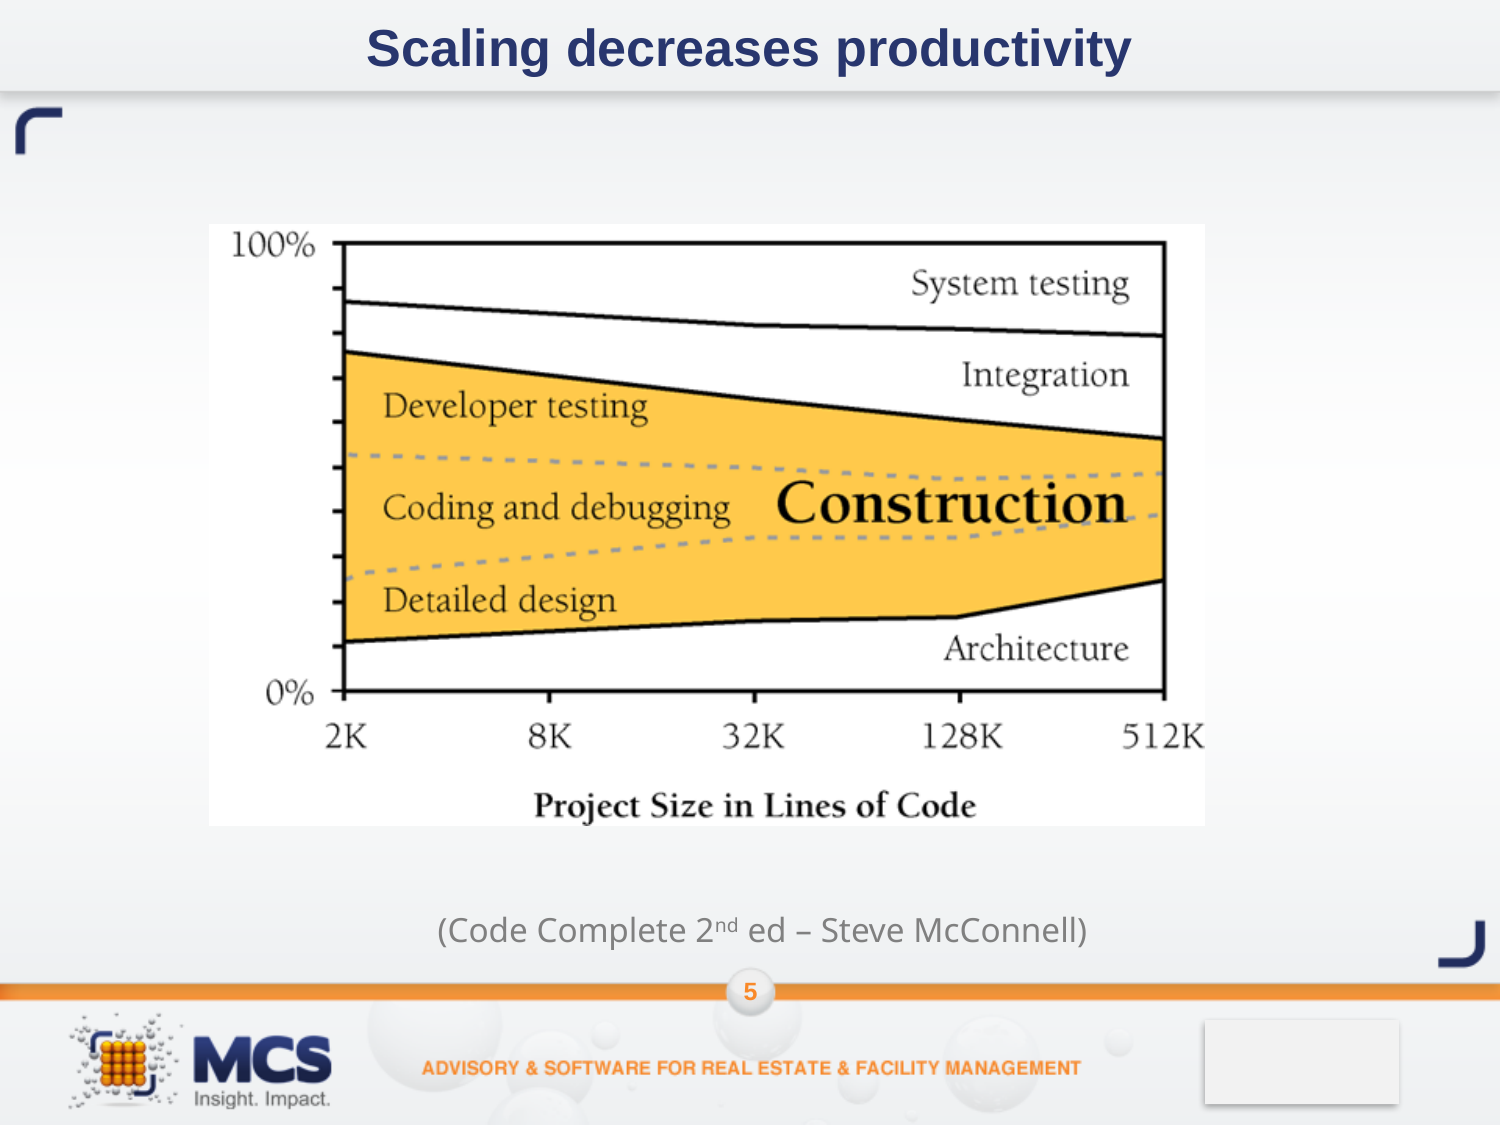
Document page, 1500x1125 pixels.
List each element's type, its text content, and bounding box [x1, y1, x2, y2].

picture [0, 93, 1500, 1125]
title Scaling decreases productivity [0, 0, 1500, 93]
text_box (Code Complete 2nd ed – Steve McConnell) [134, 902, 1392, 997]
